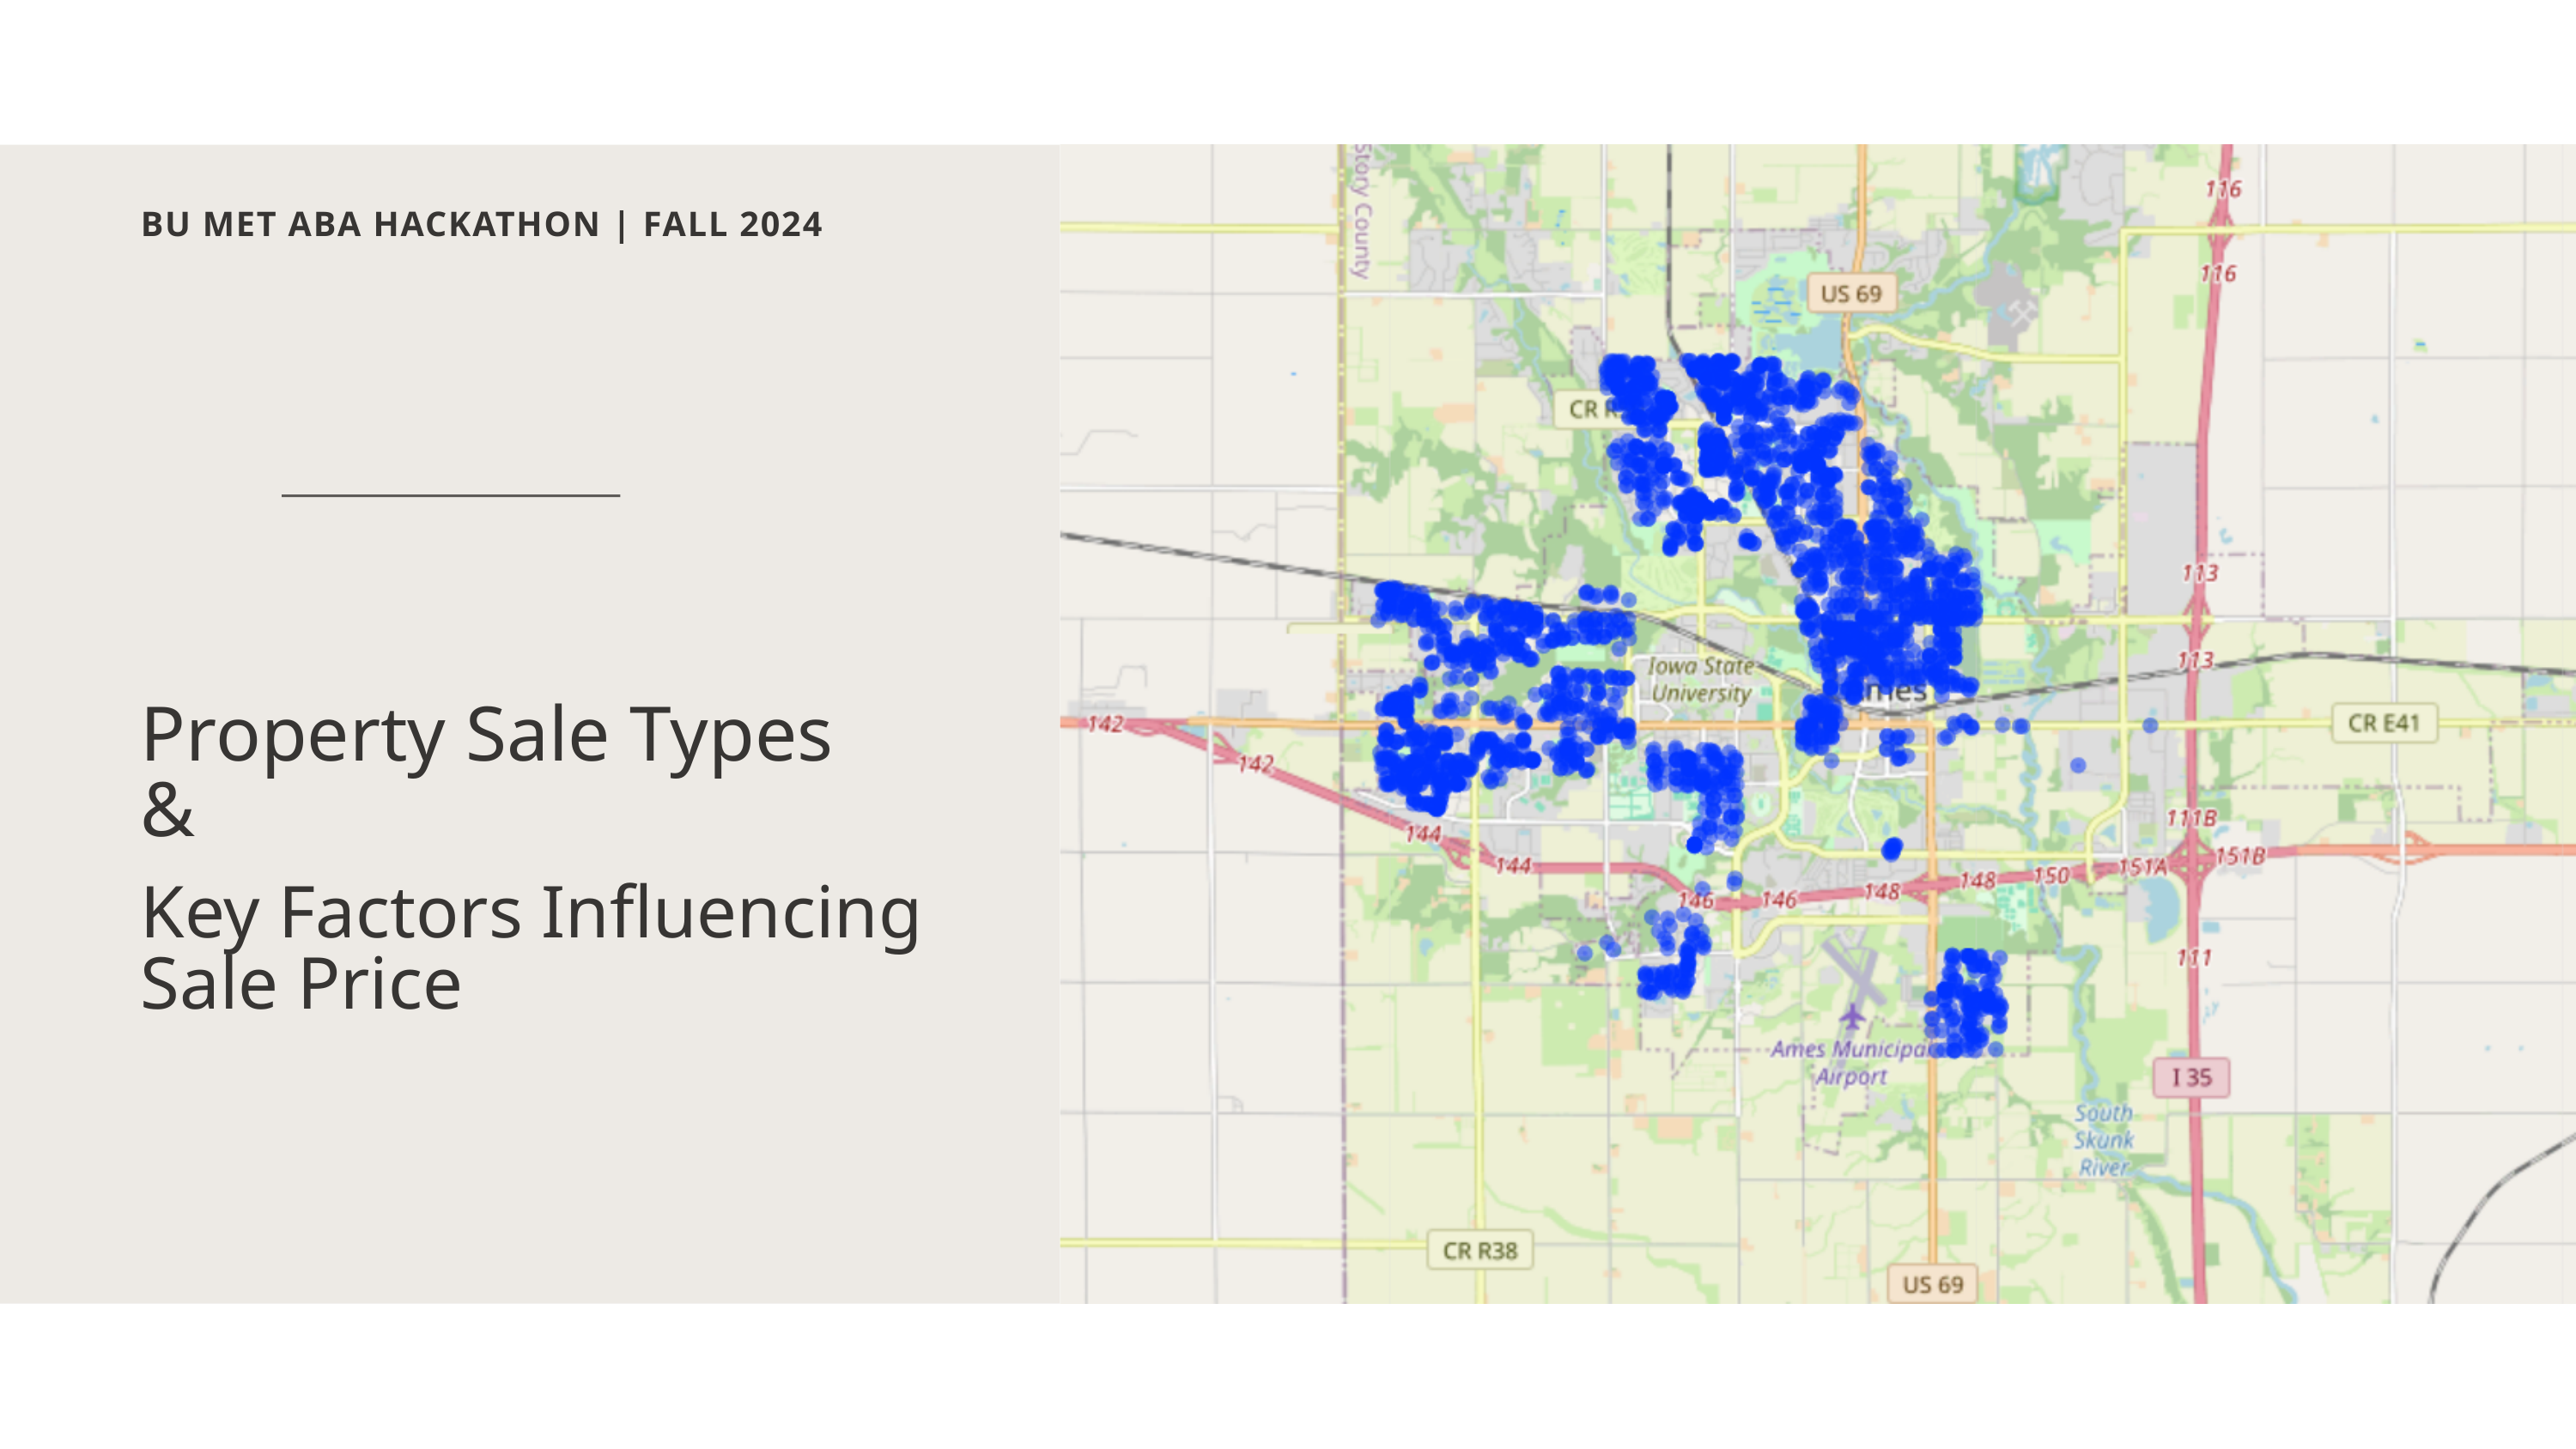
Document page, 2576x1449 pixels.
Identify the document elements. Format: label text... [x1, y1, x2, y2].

text_box Property Sale Types & [140, 700, 931, 852]
text_box [0, 144, 1060, 1304]
text_box Key Factors Influencing Sale Price [140, 880, 1024, 1024]
text_box BU MET ABA HACKATHON | FALL 2024 [140, 209, 978, 244]
text_box [1060, 144, 2576, 1304]
